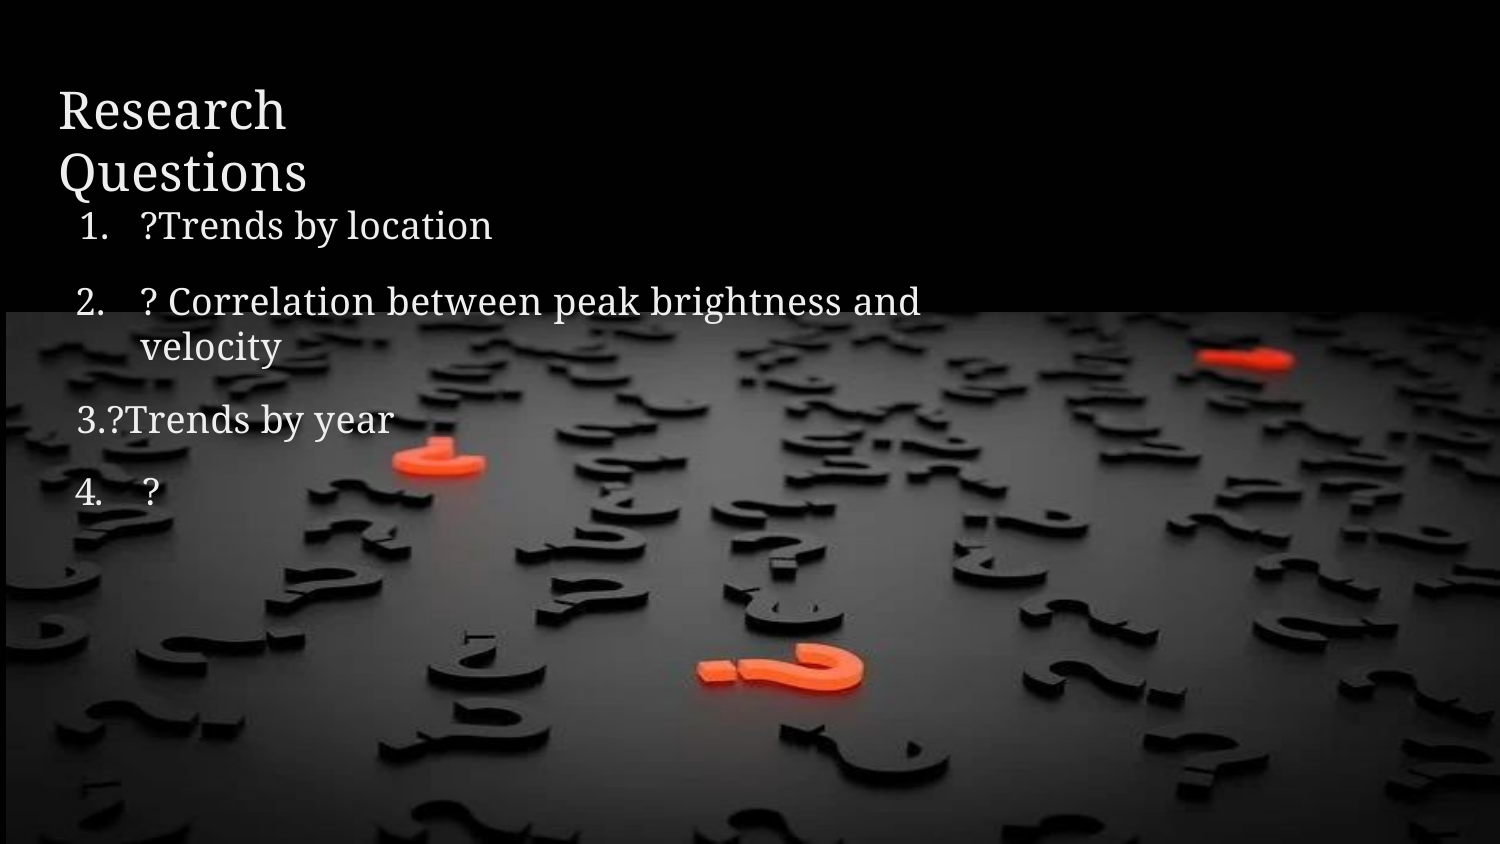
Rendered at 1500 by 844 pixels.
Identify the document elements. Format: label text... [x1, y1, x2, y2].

picture [0, 0, 1500, 844]
title Research Questions [56, 74, 527, 218]
text_box ?Trends by location ? Correlation between peak brightness and velocity ?Trends by year 4. ? [72, 199, 1002, 310]
